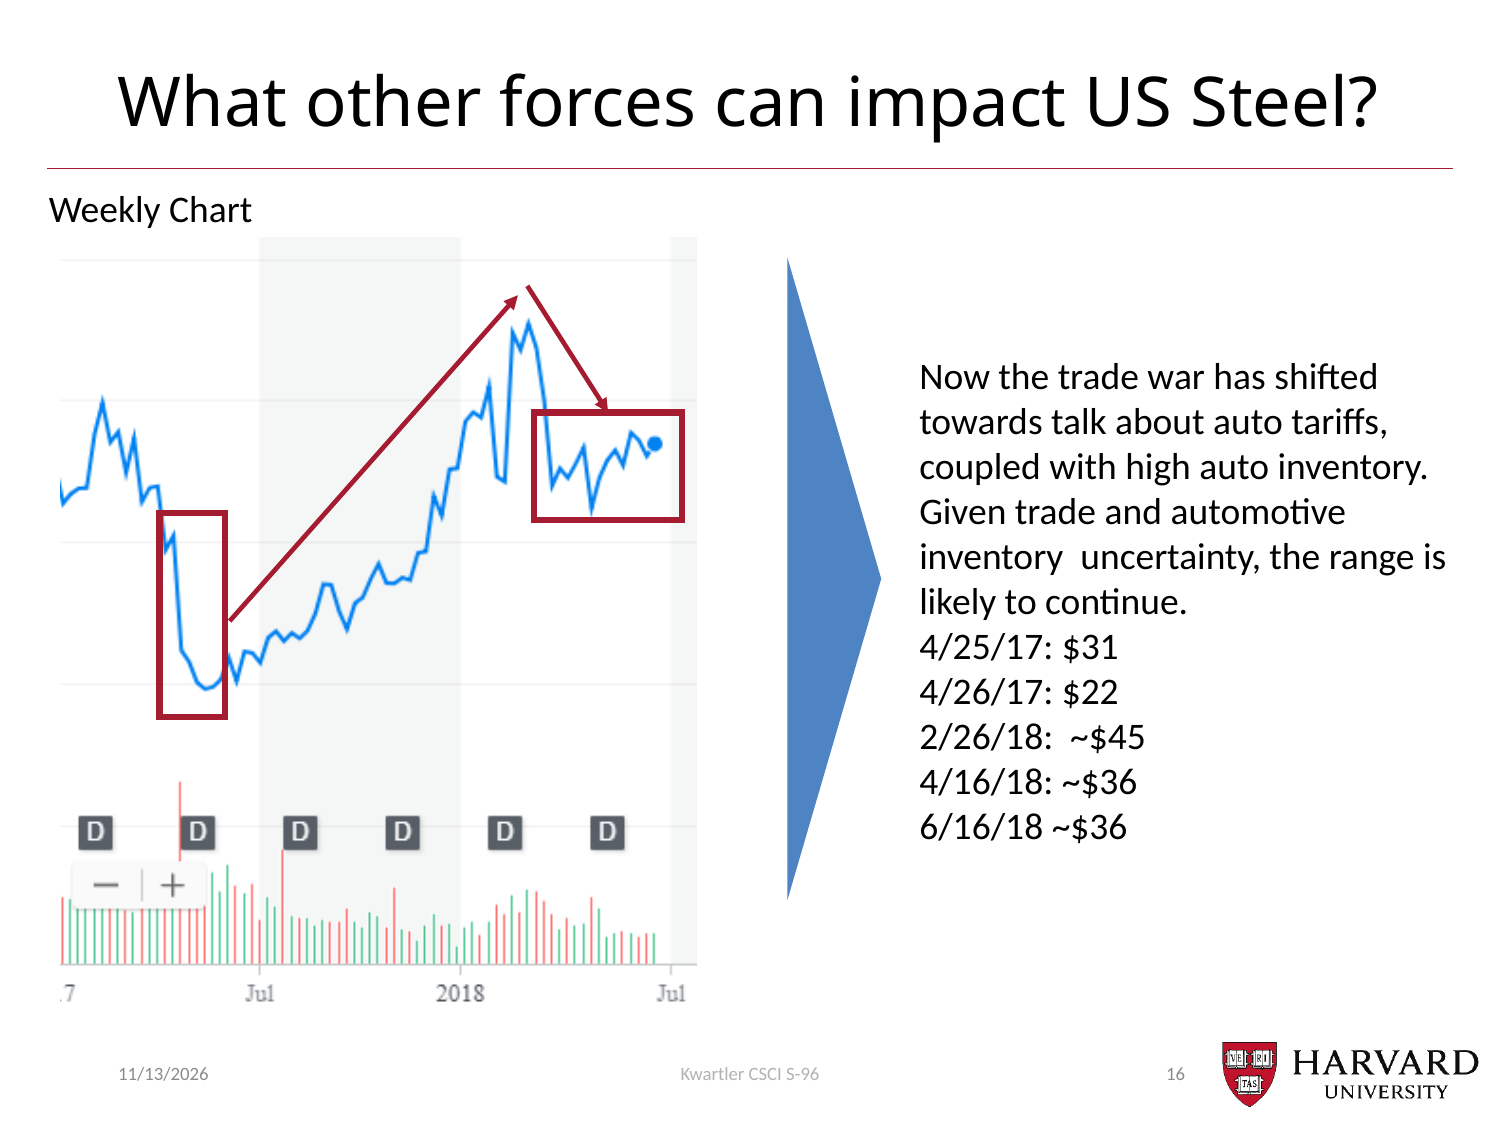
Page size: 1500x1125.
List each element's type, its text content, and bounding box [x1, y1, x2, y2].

text_box [786, 257, 883, 901]
footer Kwartler CSCI S-96 [496, 1042, 1004, 1103]
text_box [527, 285, 609, 413]
picture [1200, 1024, 1500, 1125]
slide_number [103, 1042, 441, 1103]
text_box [229, 295, 518, 622]
title What other forces can impact US Steel? [103, 59, 1397, 157]
slide_number 16 [1059, 1042, 1200, 1103]
picture [60, 237, 697, 1019]
text_box Now the trade war has shifted towards talk about auto tariffs, coupled with high auto inventory. Given trade and automotive inventory uncertainty, the range is likely to continue. 4/25/17: $31 4/26/17: $22 2/26/18: ~$45 4/16/18: ~$36 6/16/18 ~$36 [904, 344, 1482, 855]
text_box Weekly Chart [34, 178, 268, 238]
